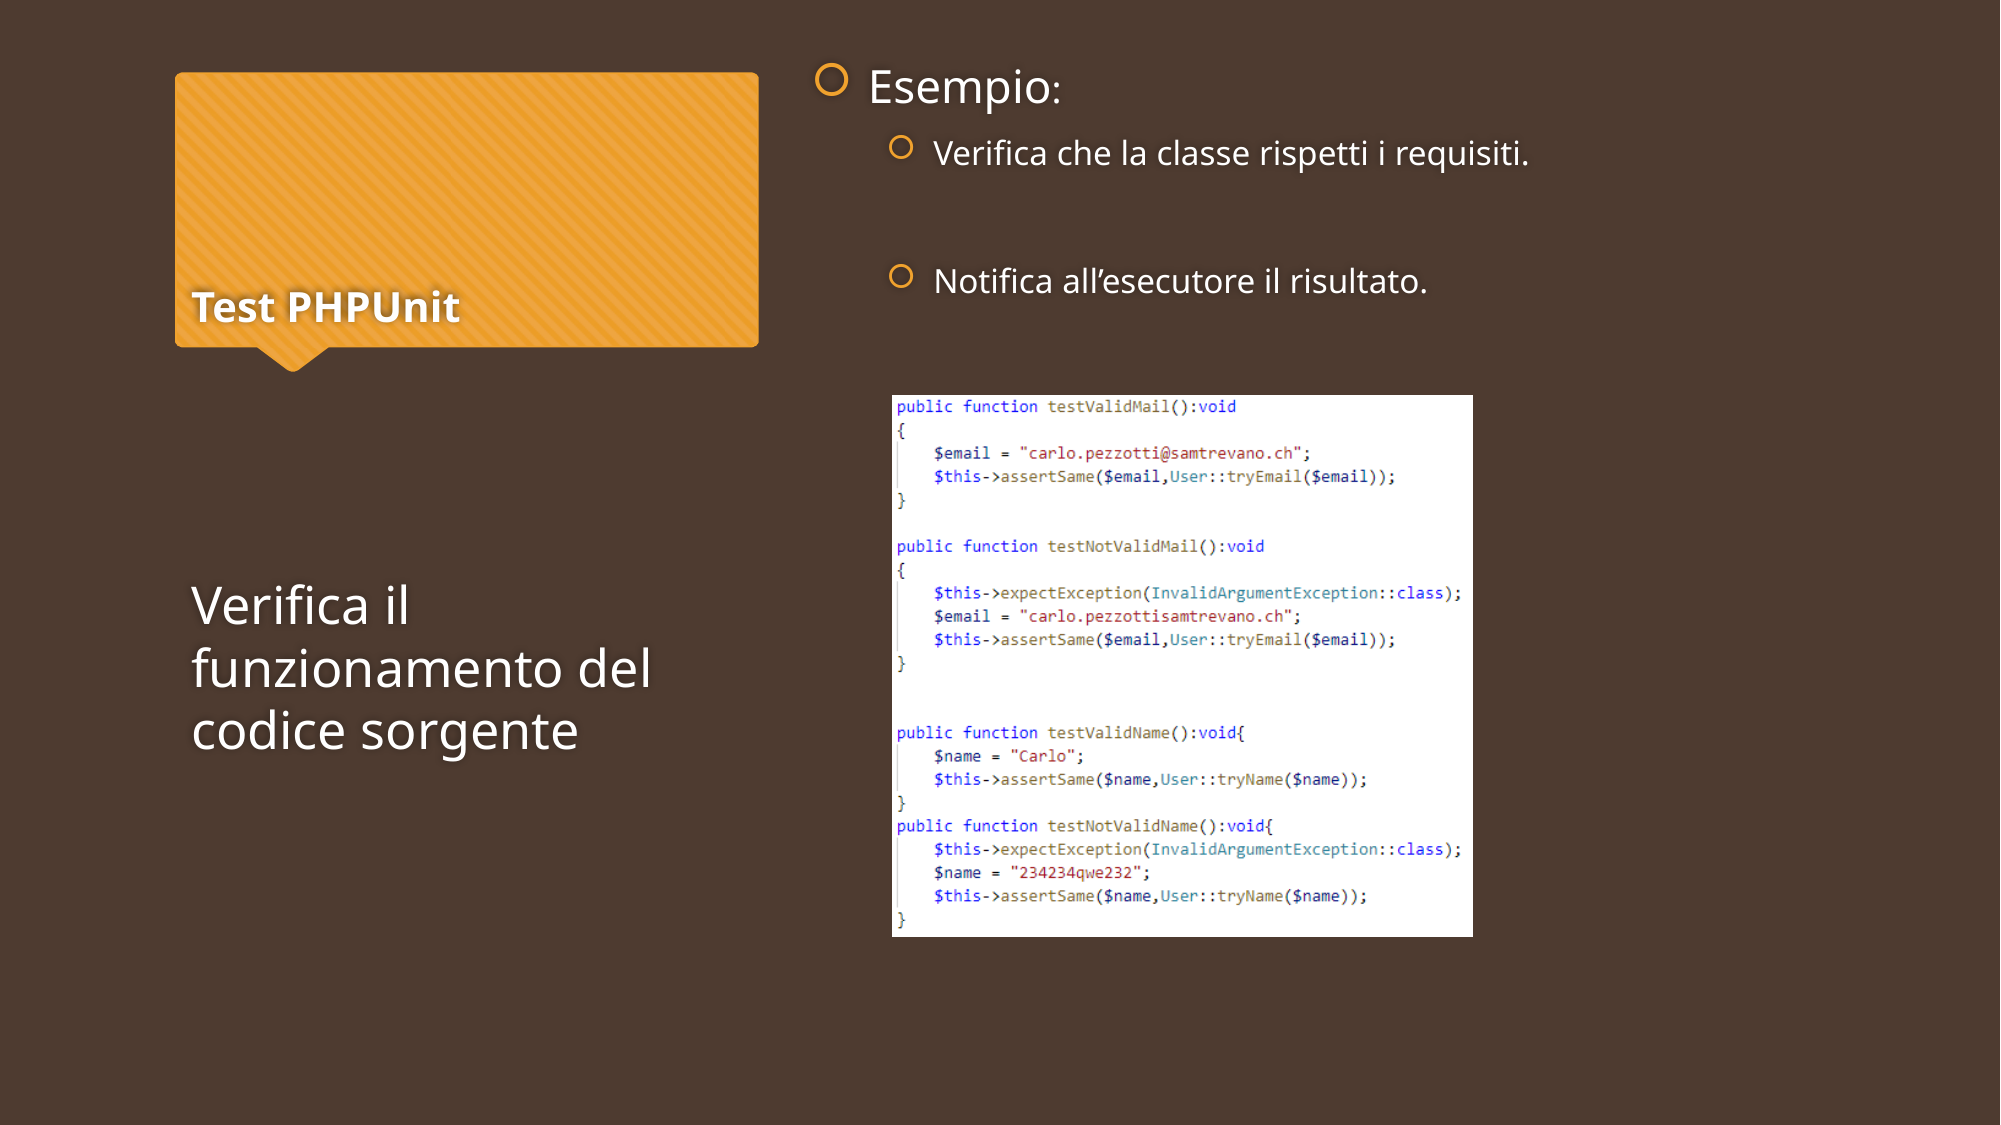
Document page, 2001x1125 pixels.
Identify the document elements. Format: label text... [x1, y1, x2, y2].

list Verifica il funzionamento del codice sorgente [176, 370, 758, 962]
title Test PHPUnit [176, 73, 758, 339]
picture [892, 395, 1473, 937]
list Esempio: Verifica che la classe rispetti i requisiti. Notifica all’esecutore il risultato. [796, 73, 1823, 962]
